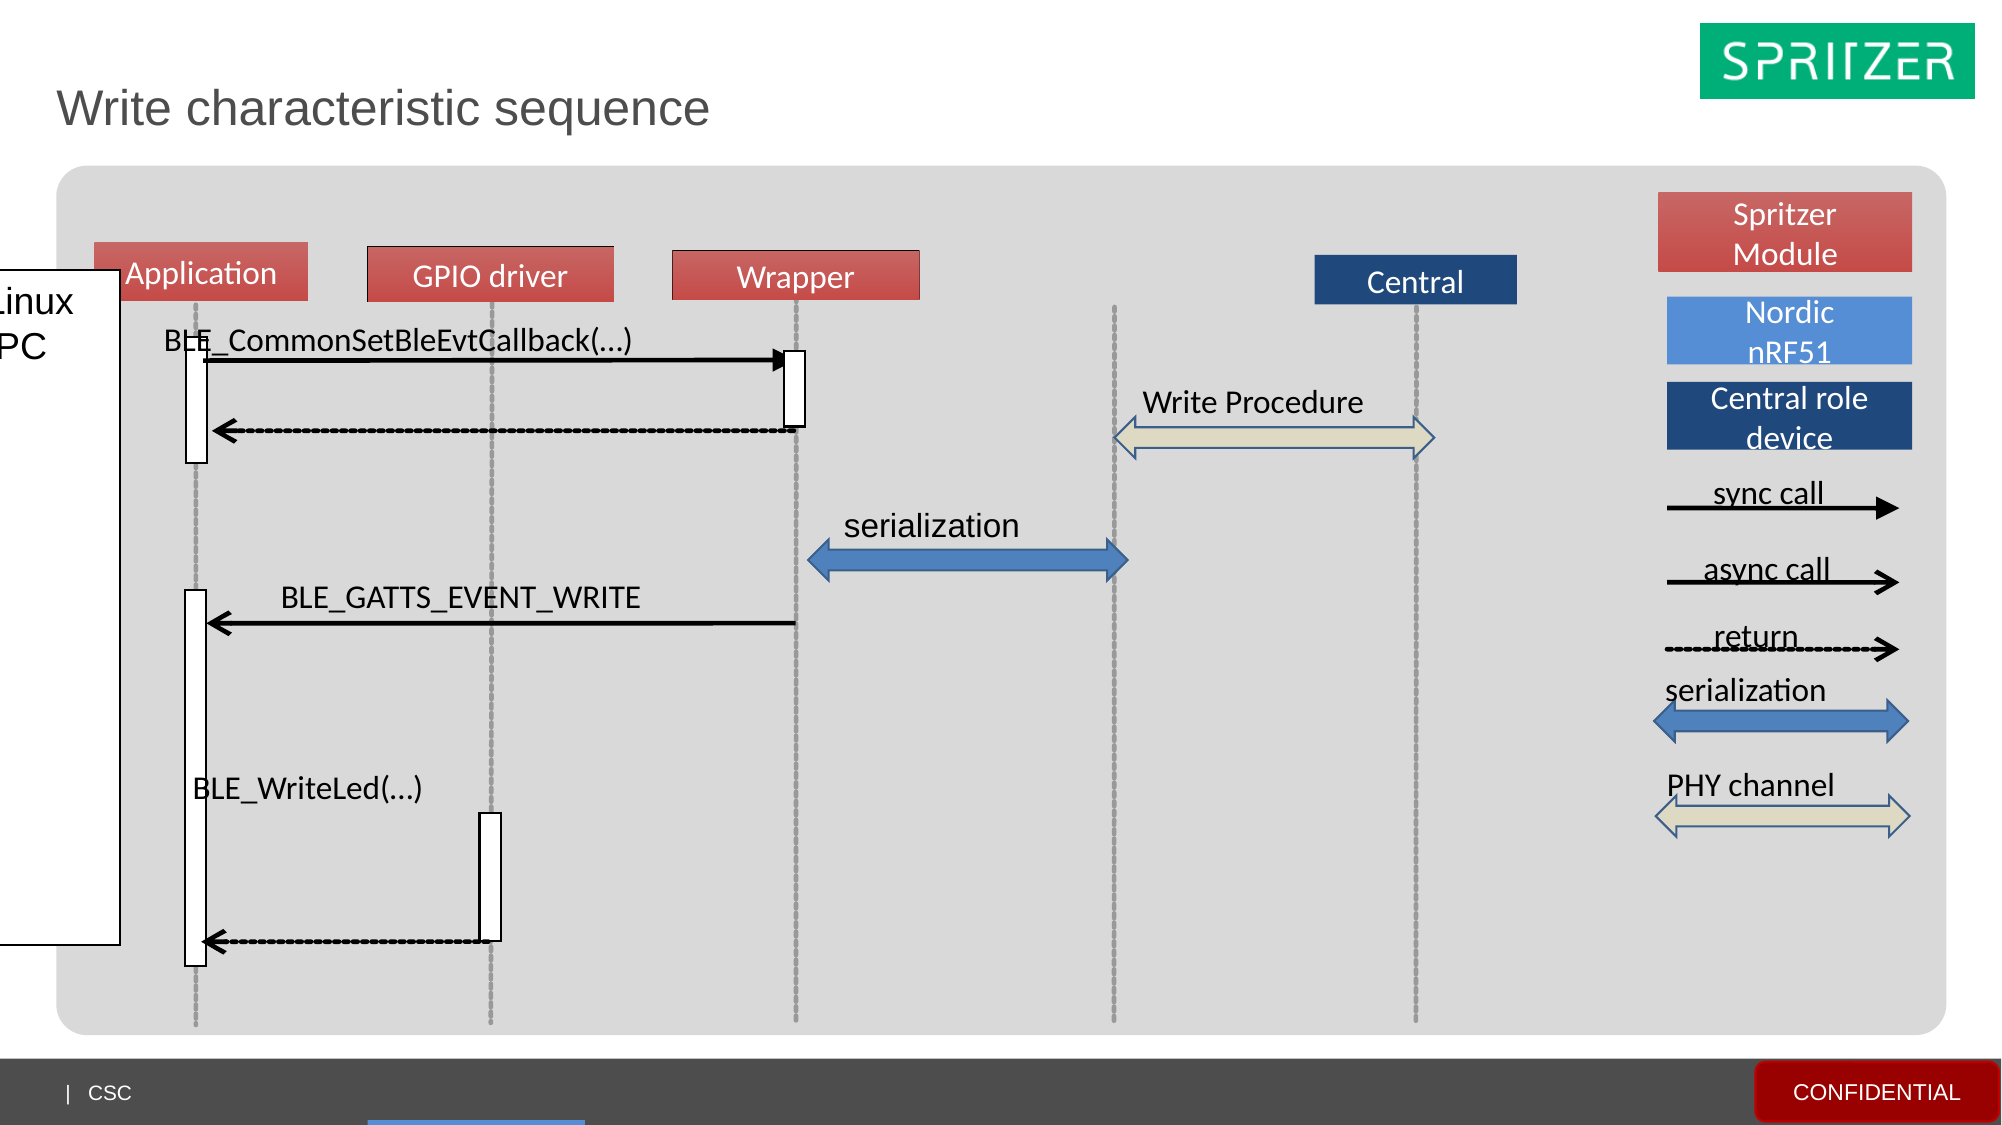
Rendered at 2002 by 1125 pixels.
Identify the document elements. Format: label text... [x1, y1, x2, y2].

text_box [807, 539, 1128, 581]
text_box PHY channel [1652, 756, 1889, 811]
text_box return [1699, 606, 1830, 660]
text_box [769, 349, 783, 371]
text_box BLE_WriteLed(…) [177, 759, 493, 814]
text_box [1872, 497, 1900, 519]
text_box [479, 813, 502, 942]
text_box [1876, 637, 1900, 660]
text_box [1883, 574, 1900, 591]
text_box async call [1688, 539, 1883, 595]
text_box [211, 419, 237, 443]
text_box [206, 611, 796, 635]
text_box [1654, 700, 1909, 742]
text_box [783, 351, 806, 427]
text_box Write characteristic sequence [56, 46, 1947, 166]
text_box [185, 814, 207, 966]
text_box [186, 365, 208, 464]
text_box serialization [829, 497, 1036, 552]
text_box BLE_CommonSetBleEvtCallback(…) [149, 310, 769, 365]
text_box Wrapper [672, 250, 920, 300]
text_box Central role device [1667, 381, 1913, 450]
text_box [185, 589, 207, 759]
picture [1700, 23, 1975, 99]
text_box sync call [1698, 463, 1872, 519]
text_box userspace [367, 1120, 585, 1125]
text_box serialization [1650, 660, 1881, 716]
text_box Application [94, 242, 308, 301]
text_box GPIO driver [367, 246, 614, 302]
text_box [1114, 425, 1435, 459]
text_box [1655, 795, 1910, 837]
text_box BLE_GATTS_EVENT_WRITE [266, 567, 732, 623]
text_box Central [1314, 254, 1517, 305]
text_box Linux IPC [0, 270, 120, 945]
text_box [201, 930, 225, 954]
text_box Spritzer Module [1658, 192, 1913, 272]
text_box Nordic nRF51 [1667, 296, 1913, 365]
text_box Write Procedure [1127, 373, 1423, 428]
